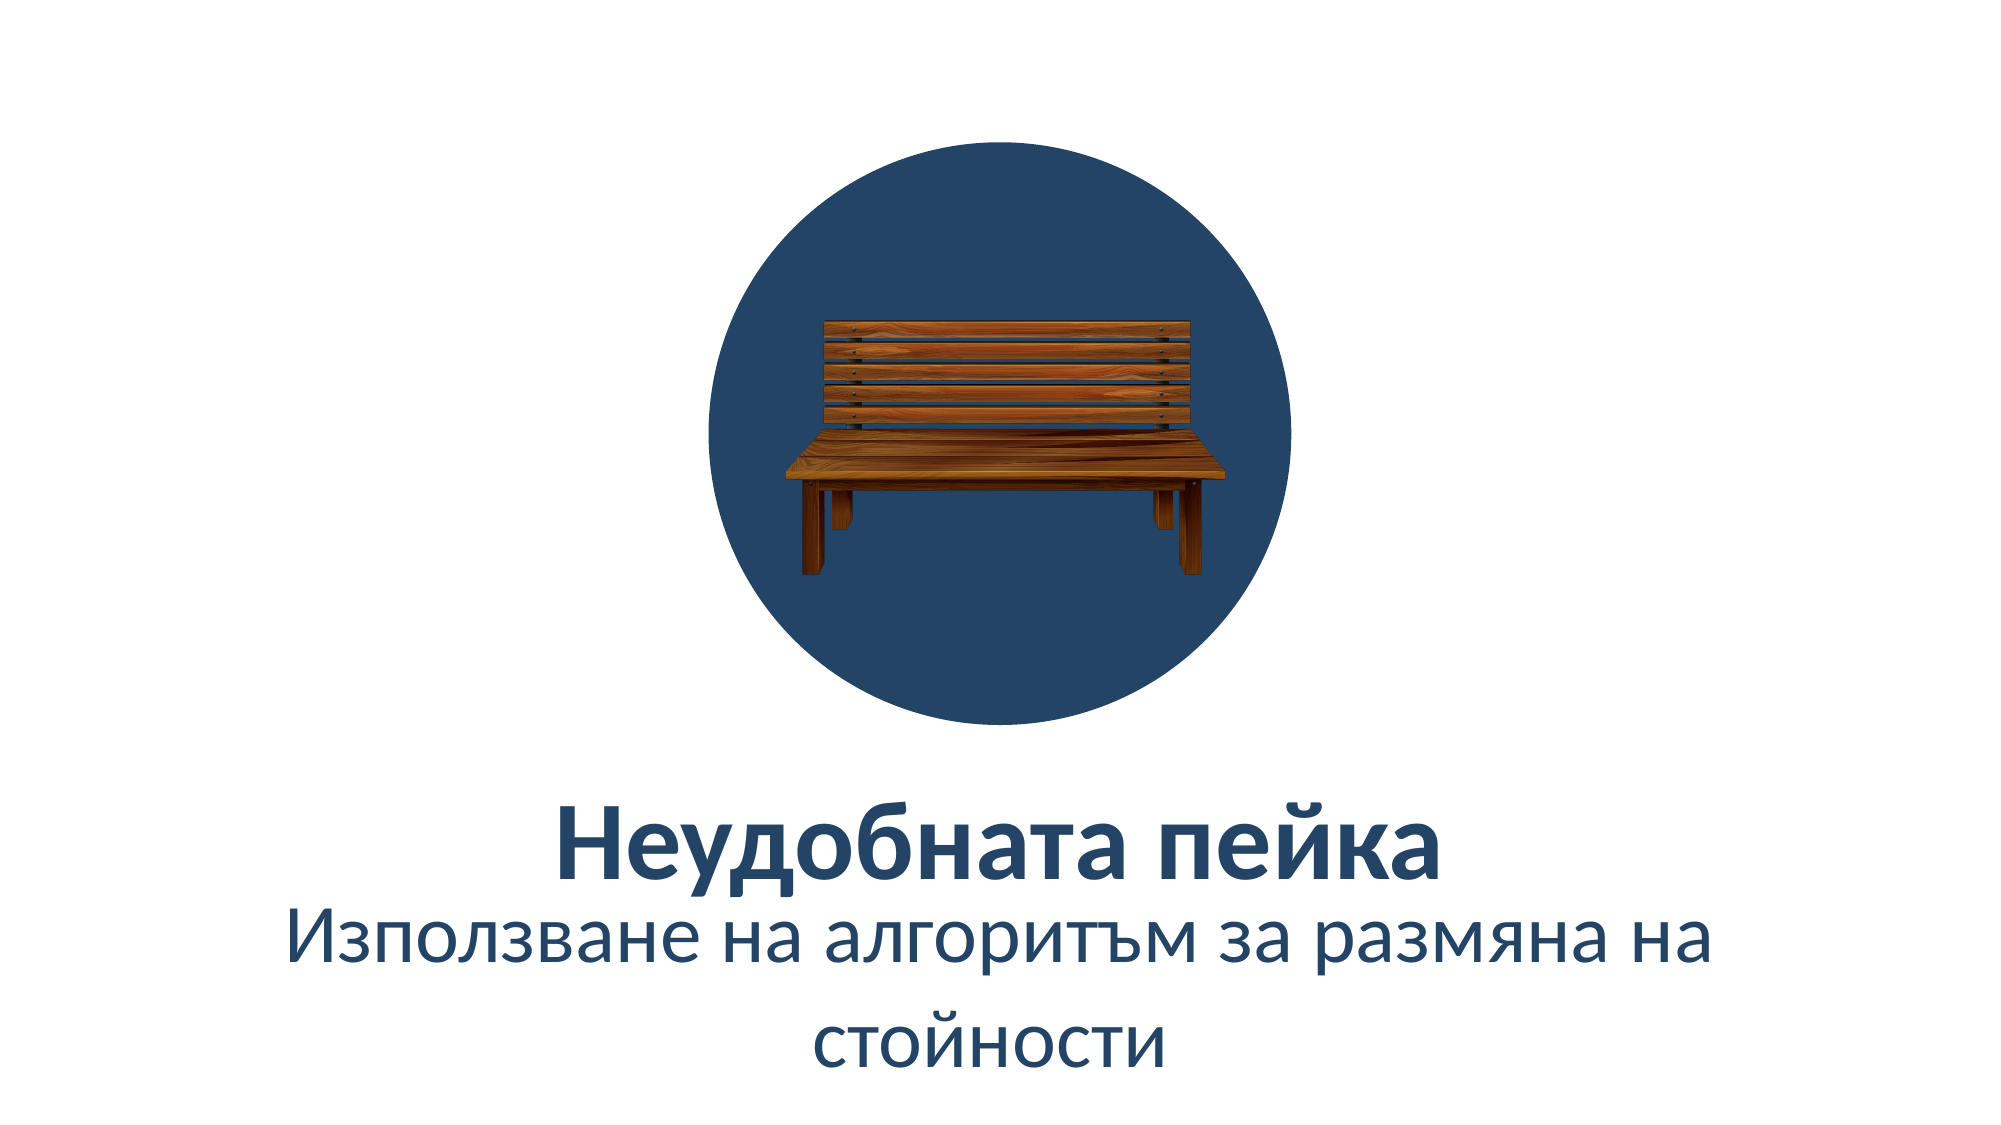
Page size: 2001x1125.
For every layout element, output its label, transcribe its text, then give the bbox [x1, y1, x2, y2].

subtitle Използване на алгоритъм за размяна на стойности [100, 916, 1900, 1043]
picture [780, 315, 1231, 576]
title Неудобната пейка [100, 771, 1900, 898]
